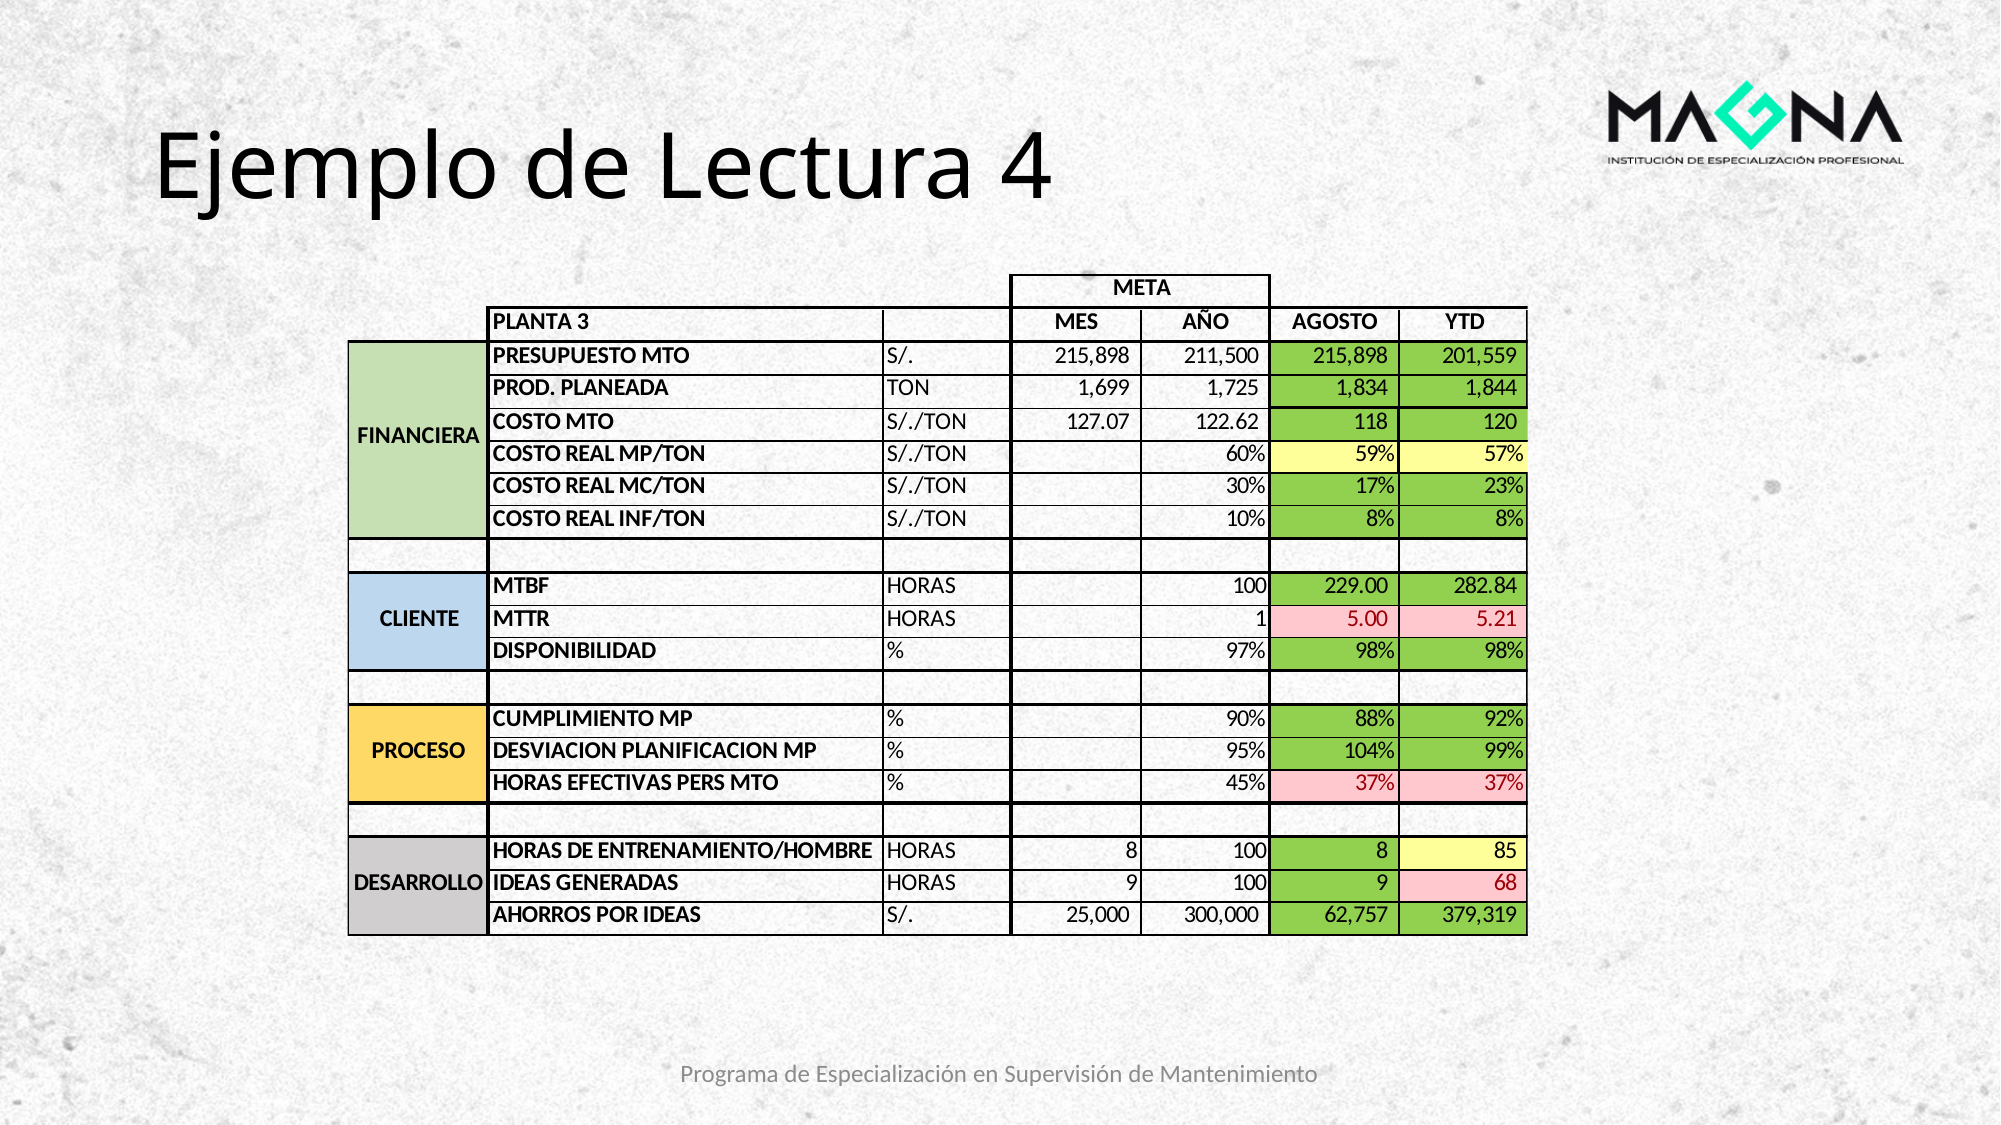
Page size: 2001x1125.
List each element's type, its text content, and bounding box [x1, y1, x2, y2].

picture [0, 0, 2001, 1125]
title Ejemplo de Lectura 4 [137, 59, 1863, 278]
